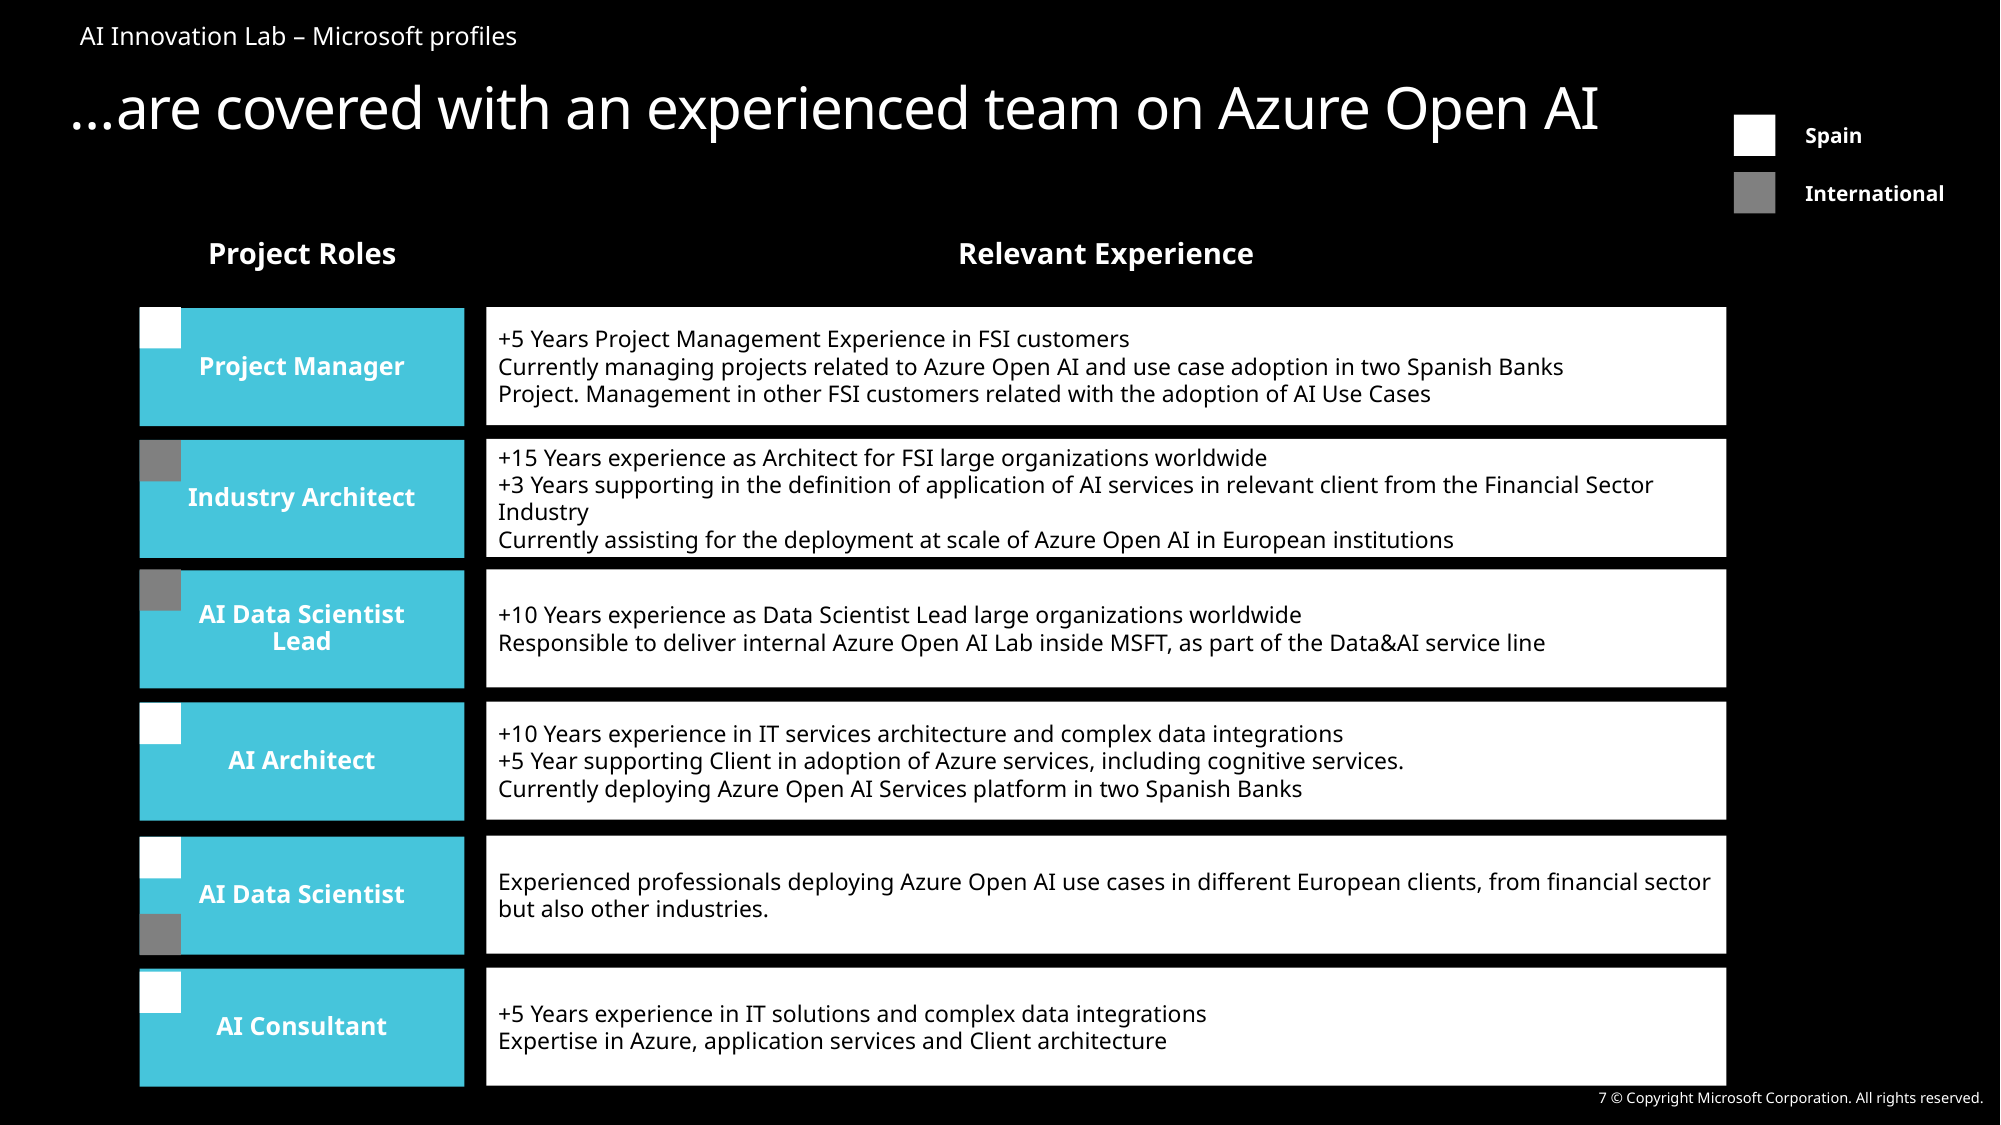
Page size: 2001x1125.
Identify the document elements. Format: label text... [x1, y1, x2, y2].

text_box [139, 569, 181, 611]
text_box [139, 440, 181, 482]
text_box Relevant Experience [486, 223, 1727, 283]
text_box Experienced professionals deploying Azure Open AI use cases in different European clients, from financial sector but also other industries. [486, 835, 1727, 954]
text_box Spain [1775, 114, 1989, 156]
title …are covered with an experienced team on Azure Open AI [69, 71, 1930, 145]
text_box +5 Years experience in IT solutions and complex data integrations Expertise in Azure, application services and Client architecture [486, 967, 1727, 1086]
text_box Industry Architect [139, 439, 465, 559]
text_box +10 Years experience as Data Scientist Lead large organizations worldwide Responsible to deliver internal Azure Open AI Lab inside MSFT, as part of the Data&AI service line [486, 569, 1727, 688]
text_box [139, 702, 181, 745]
text_box AI Data Scientist [139, 836, 465, 955]
text_box AI Innovation Lab – Microsoft profiles [79, 24, 690, 52]
text_box Project Manager [139, 307, 465, 427]
text_box International [1775, 172, 1989, 214]
text_box [139, 307, 181, 349]
text_box [139, 913, 181, 956]
text_box +10 Years experience in IT services architecture and complex data integrations +5 Year supporting Client in adoption of Azure services, including cognitive services. Currently deploying Azure Open AI Services platform in two Spanish Banks [486, 701, 1727, 820]
text_box AI Data Scientist Lead [139, 570, 465, 689]
text_box [139, 836, 181, 879]
text_box AI Architect [139, 702, 465, 821]
text_box [1733, 114, 1775, 156]
text_box AI Consultant [139, 968, 465, 1087]
text_box +15 Years experience as Architect for FSI large organizations worldwide +3 Years supporting in the definition of application of AI services in relevant client from the Financial Sector Industry Currently assisting for the deployment at scale of Azure Open AI in European institutions [486, 438, 1727, 557]
text_box [139, 971, 181, 1013]
text_box [1733, 172, 1775, 214]
text_box Project Roles [139, 223, 465, 283]
text_box +5 Years Project Management Experience in FSI customers Currently managing projects related to Azure Open AI and use case adoption in two Spanish Banks Project. Management in other FSI customers related with the adoption of AI Use Cases [486, 307, 1727, 426]
